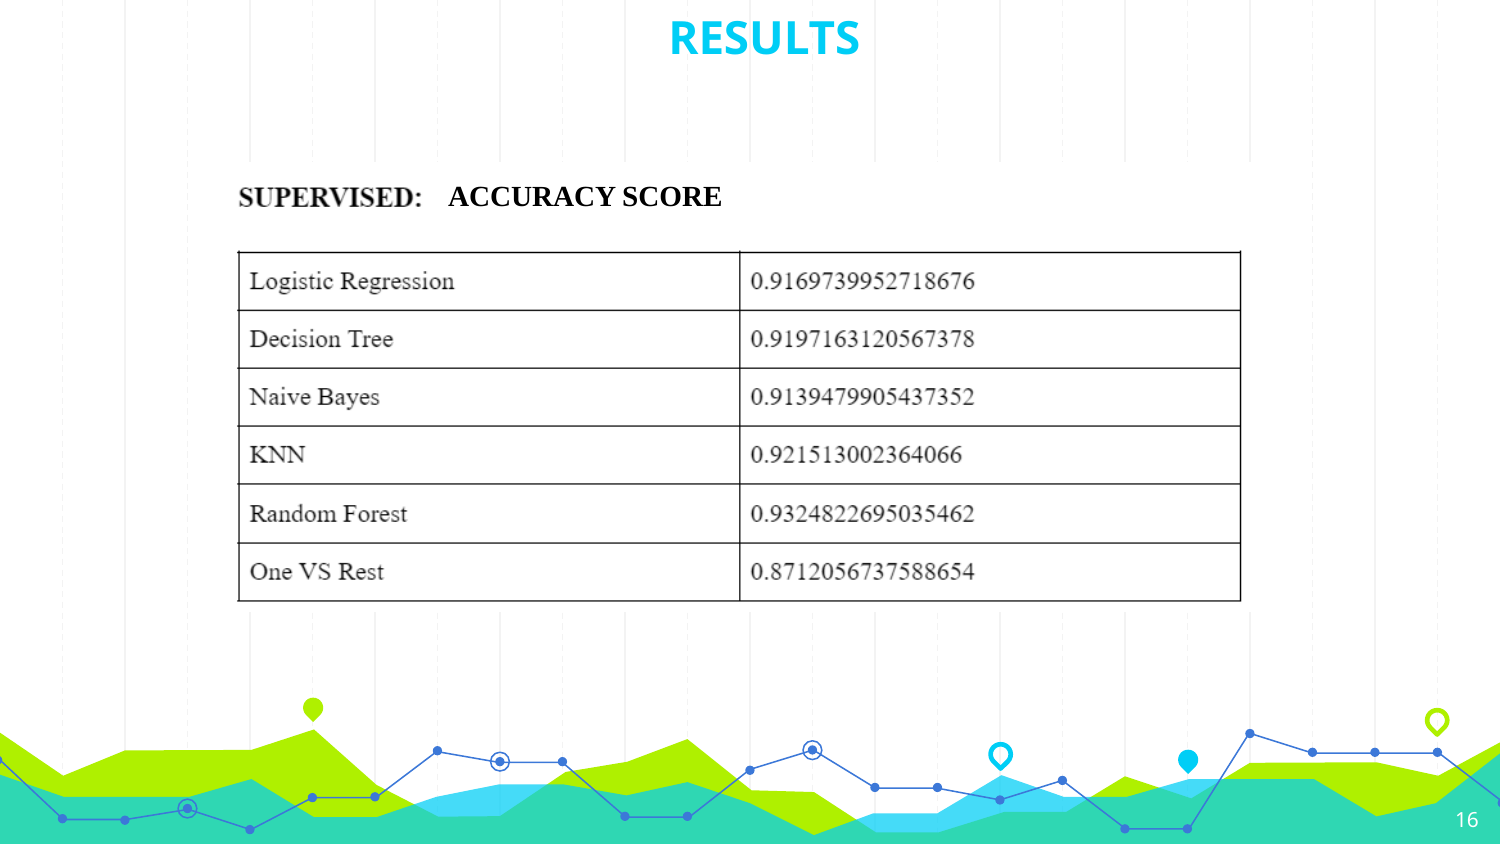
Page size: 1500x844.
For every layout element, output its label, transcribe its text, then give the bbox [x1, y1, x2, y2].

slide_number ‹#› [1403, 791, 1494, 844]
picture [218, 162, 1259, 613]
title RESULTS [17, 12, 1500, 80]
